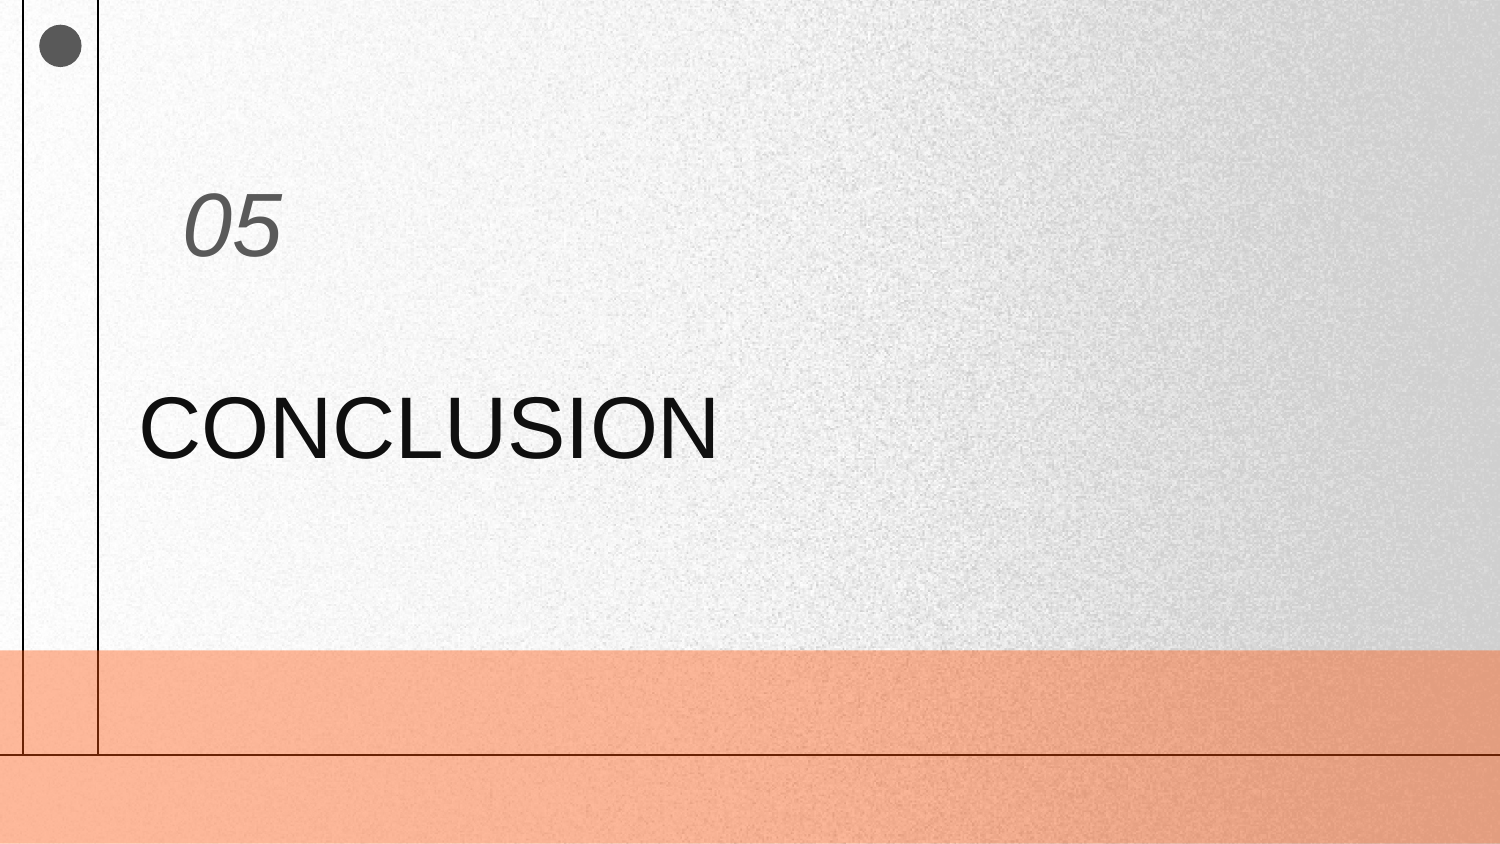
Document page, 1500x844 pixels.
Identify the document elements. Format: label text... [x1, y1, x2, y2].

text_box [0, 650, 1500, 844]
title CONCLUSION [123, 352, 811, 491]
title 05 [123, 150, 342, 289]
